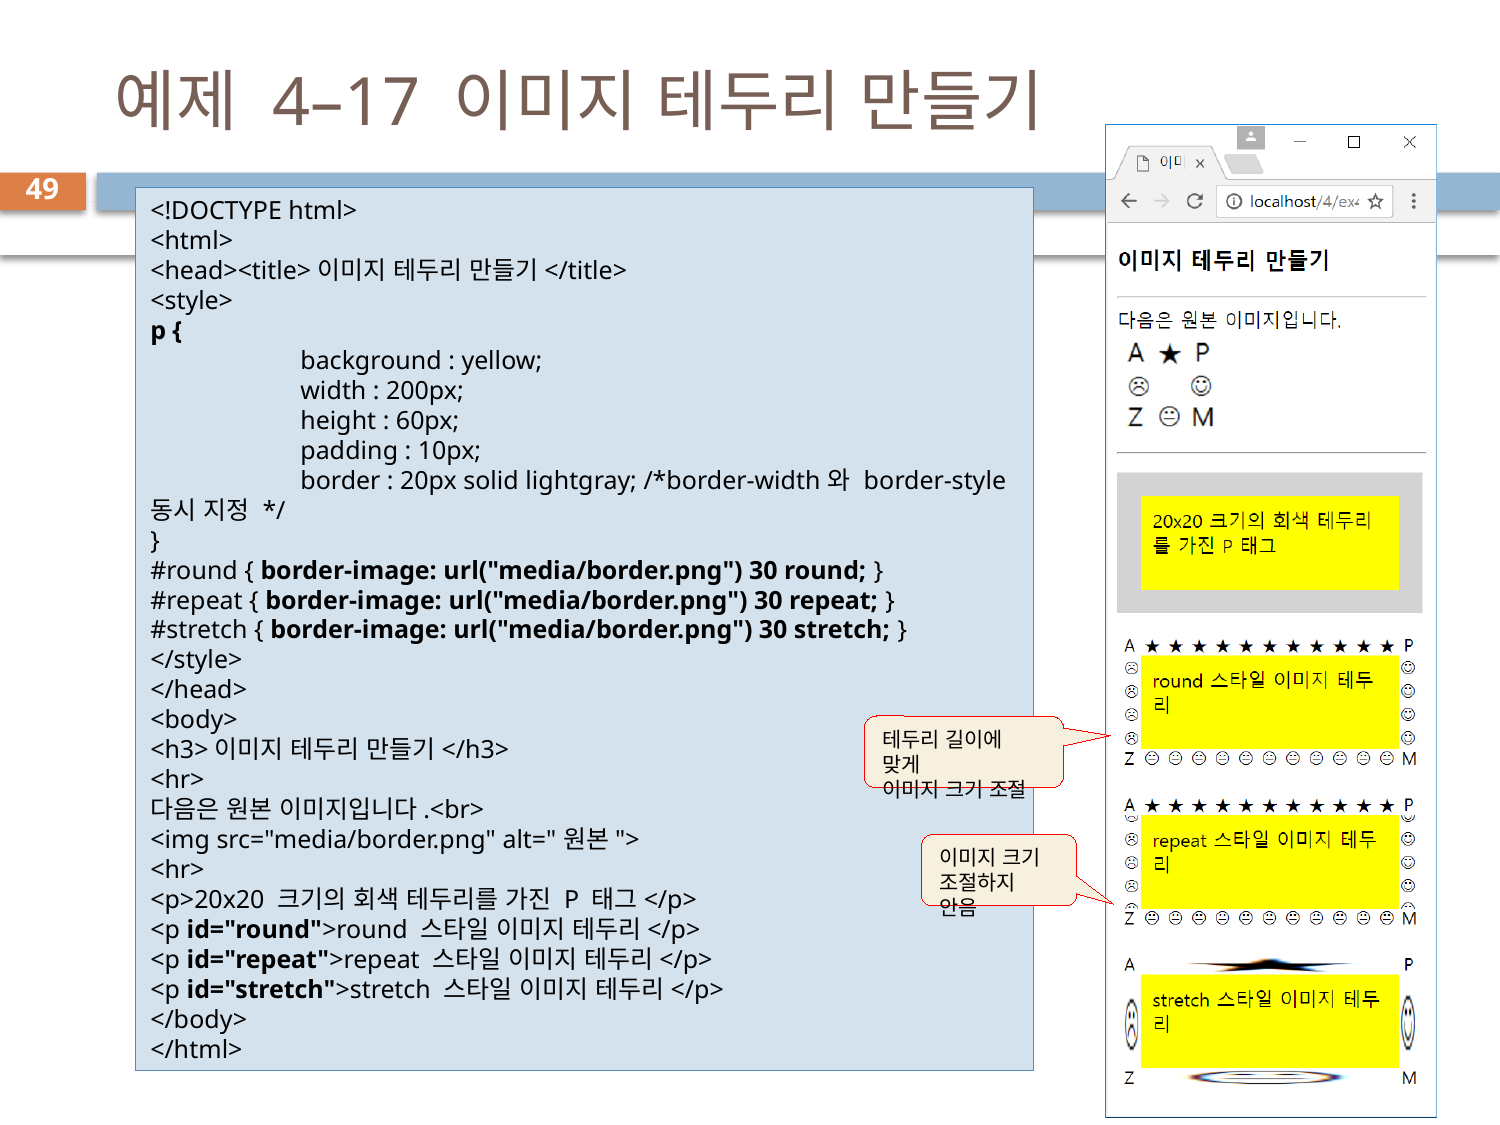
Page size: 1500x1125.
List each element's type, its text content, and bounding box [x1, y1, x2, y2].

title 예제 4–17 이미지 테두리 만들기 [99, 37, 1438, 161]
picture [1105, 123, 1438, 1119]
text_box <!DOCTYPE html> <html> <head><title>이미지 테두리 만들기</title> <style> p { background : yellow; width : 200px; height : 60px; padding : 10px; border : 20px solid lightgray; /*border-width와 border-style 동시 지정 */ } #round { border-image: url("media/border.png") 30 round; } #repeat { border-image: url("media/border.png") 30 repeat; } #stretch { border-image: url("media/border.png") 30 stretch; } </style> </head> <body> <h3>이미지 테두리 만들기</h3> <hr> 다음은 원본 이미지입니다.<br> <img src="media/border.png" alt="원본"> <hr> <p>20x20 크기의 회색 테두리를 가진 P 태그</p> <p id="round">round 스타일 이미지 테두리</p> <p id="repeat">repeat 스타일 이미지 테두리</p> <p id="stretch">stretch 스타일 이미지 테두리</p> </body> </html> [135, 187, 1034, 1071]
slide_number 49 [0, 170, 87, 211]
text_box 테두리 길이에 맞게 이미지 크기 조절 [864, 715, 1099, 788]
text_box 이미지 크기 조절하지 안음 [921, 834, 1099, 906]
